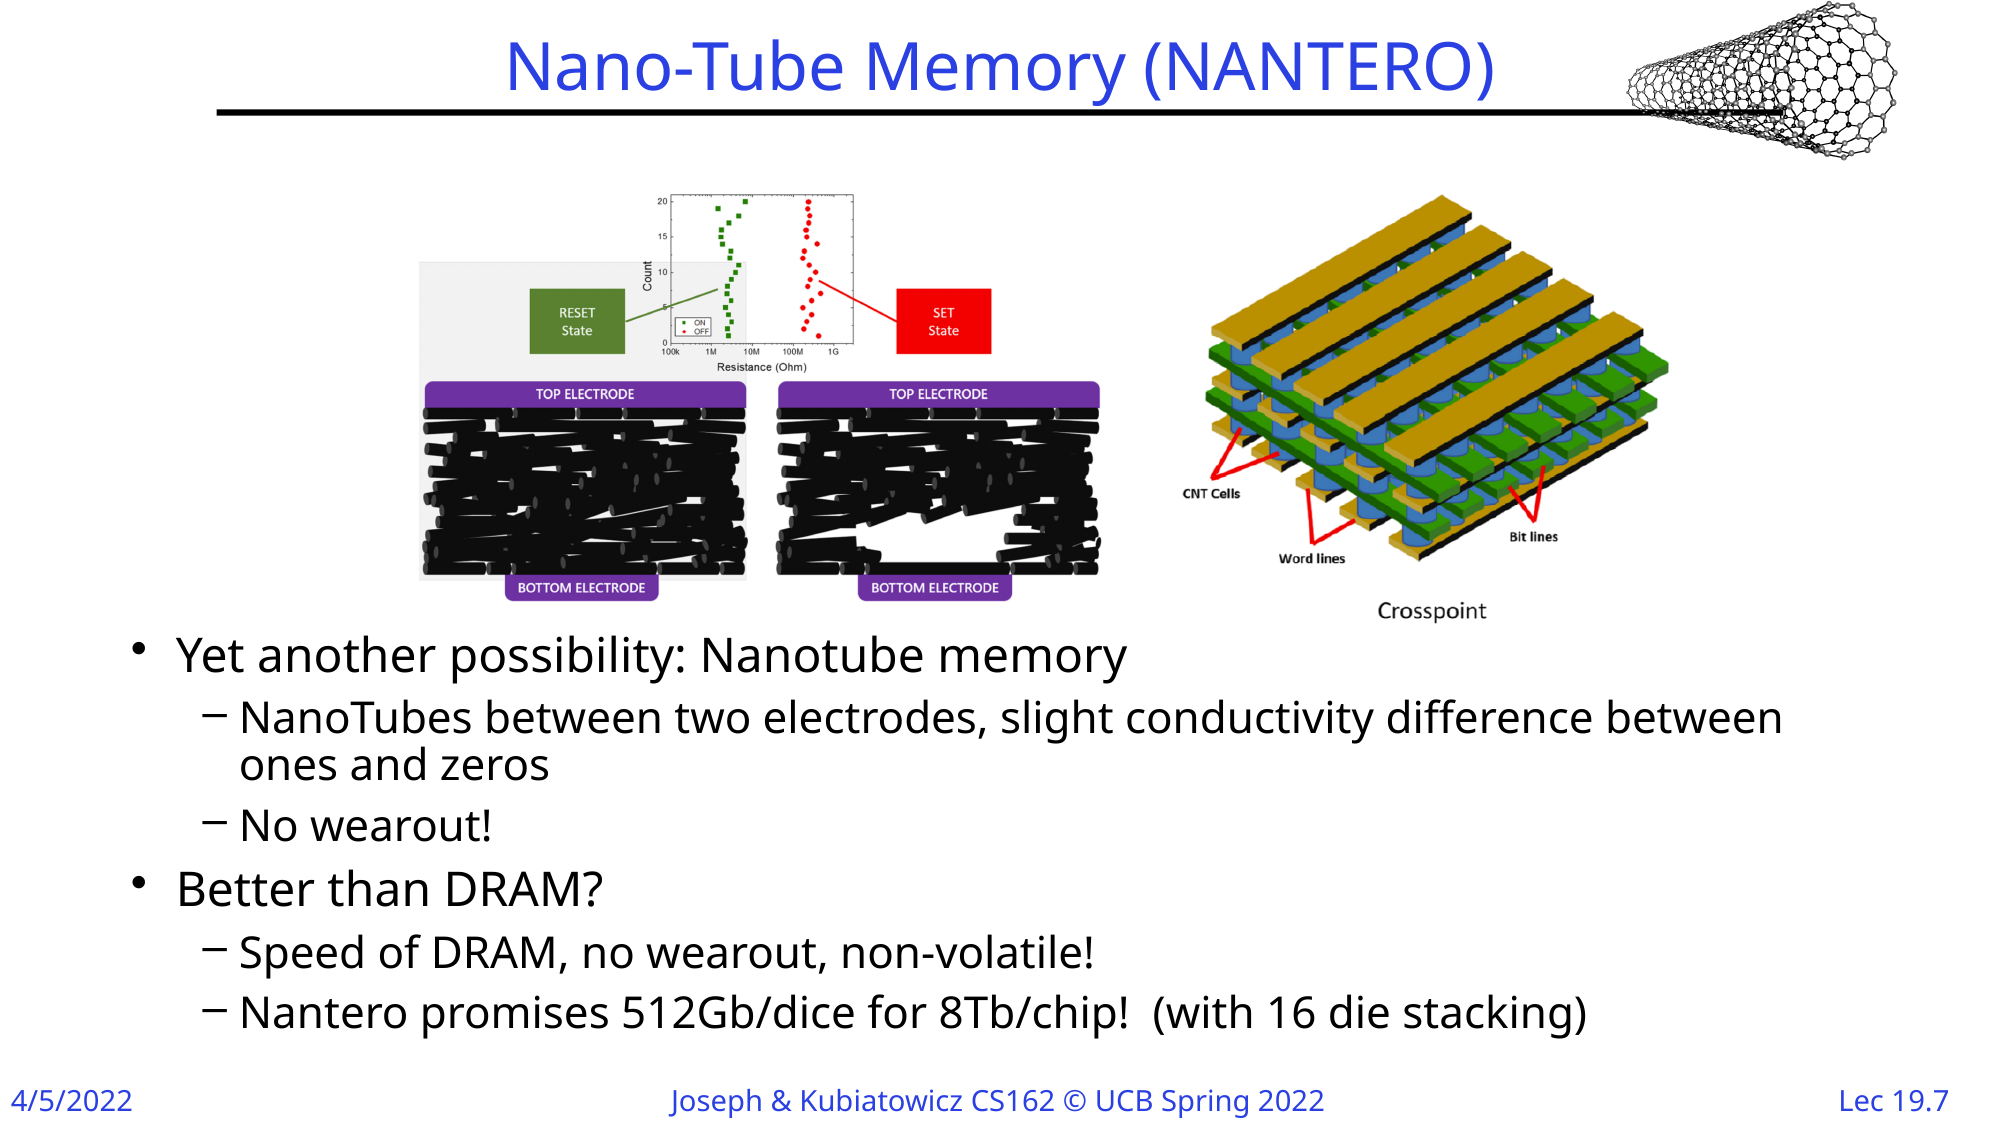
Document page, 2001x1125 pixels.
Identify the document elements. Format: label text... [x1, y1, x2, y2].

title Nano-Tube Memory (NANTERO) [216, 24, 1617, 113]
picture [418, 193, 1102, 602]
picture [1622, 0, 1901, 164]
list Yet another possibility: Nanotube memory NanoTubes between two electrodes, slight conductivity difference between ones and zeros No wearout! Better than DRAM? Speed of DRAM, no wearout, non-volatile! Nantero promises 512Gb/dice for 8Tb/chip! (with 16 die stacking) [115, 623, 1900, 1048]
picture [1159, 193, 1669, 624]
